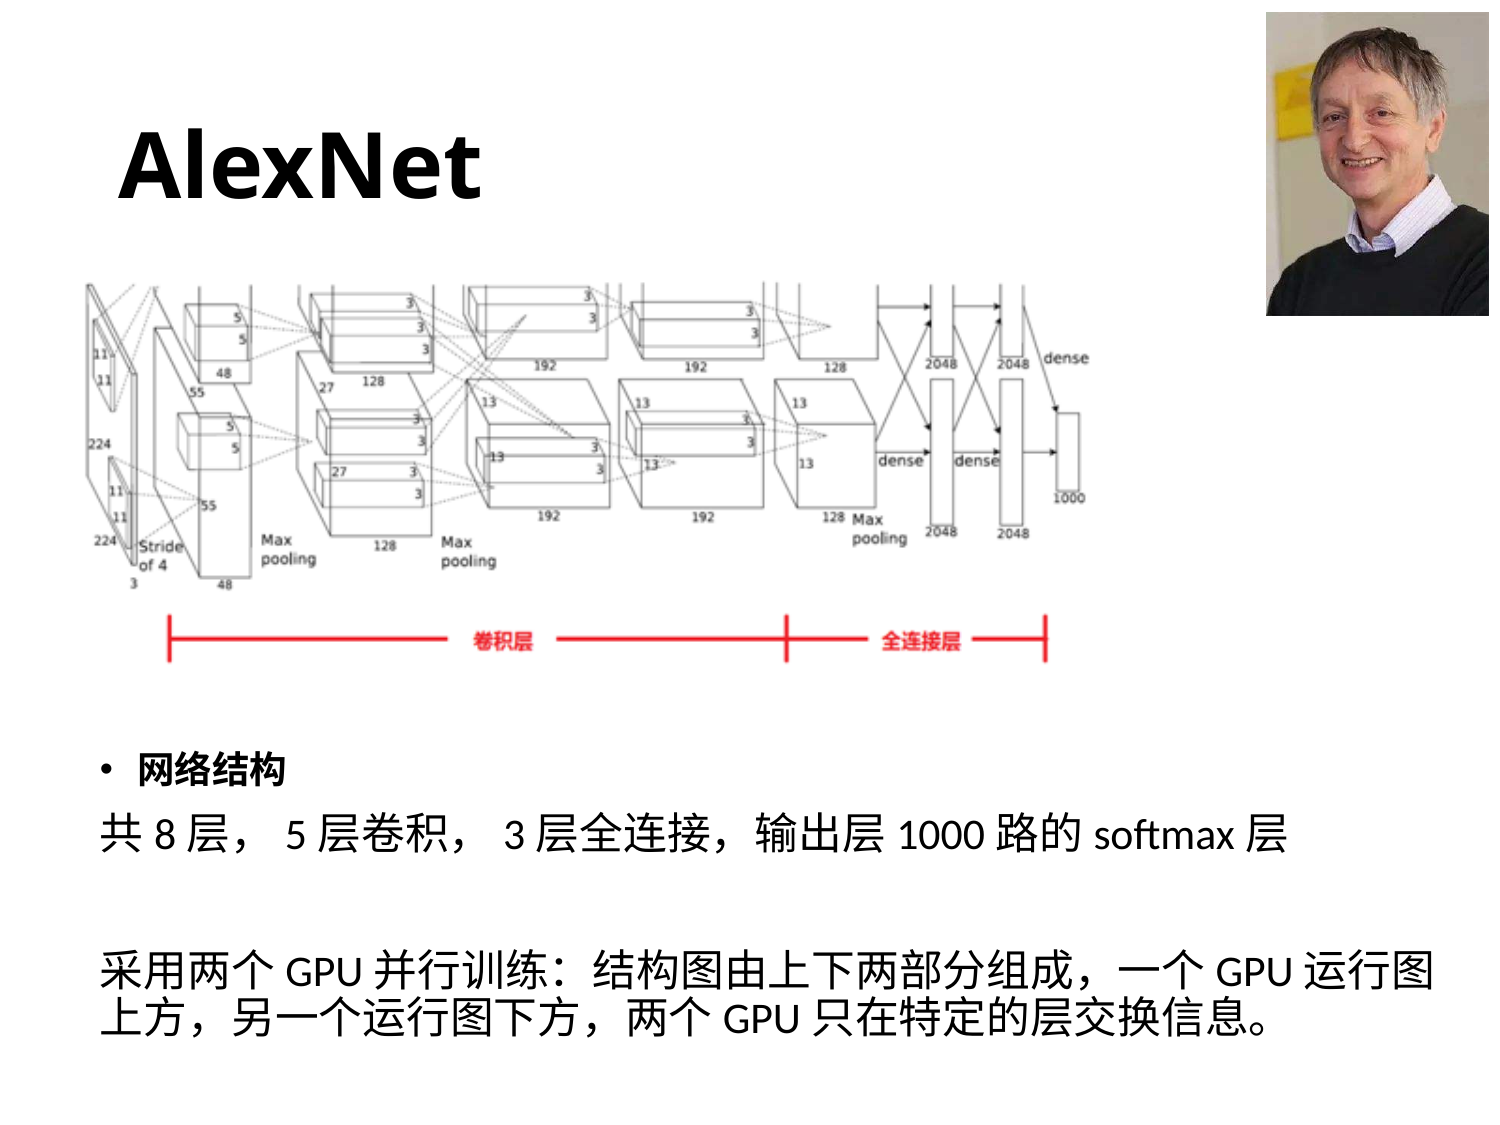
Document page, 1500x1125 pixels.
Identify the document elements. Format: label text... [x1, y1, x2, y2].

list 网络结构 共8层，5层卷积，3层全连接，输出层1000路的softmax层 采用两个GPU并行训练：结构图由上下两部分组成，一个GPU运行图上方，另一个运行图下方，两个GPU只在特定的层交换信息。 [84, 743, 1464, 1088]
picture [67, 266, 1112, 734]
picture [1266, 12, 1489, 316]
title AlexNet [103, 59, 1266, 278]
